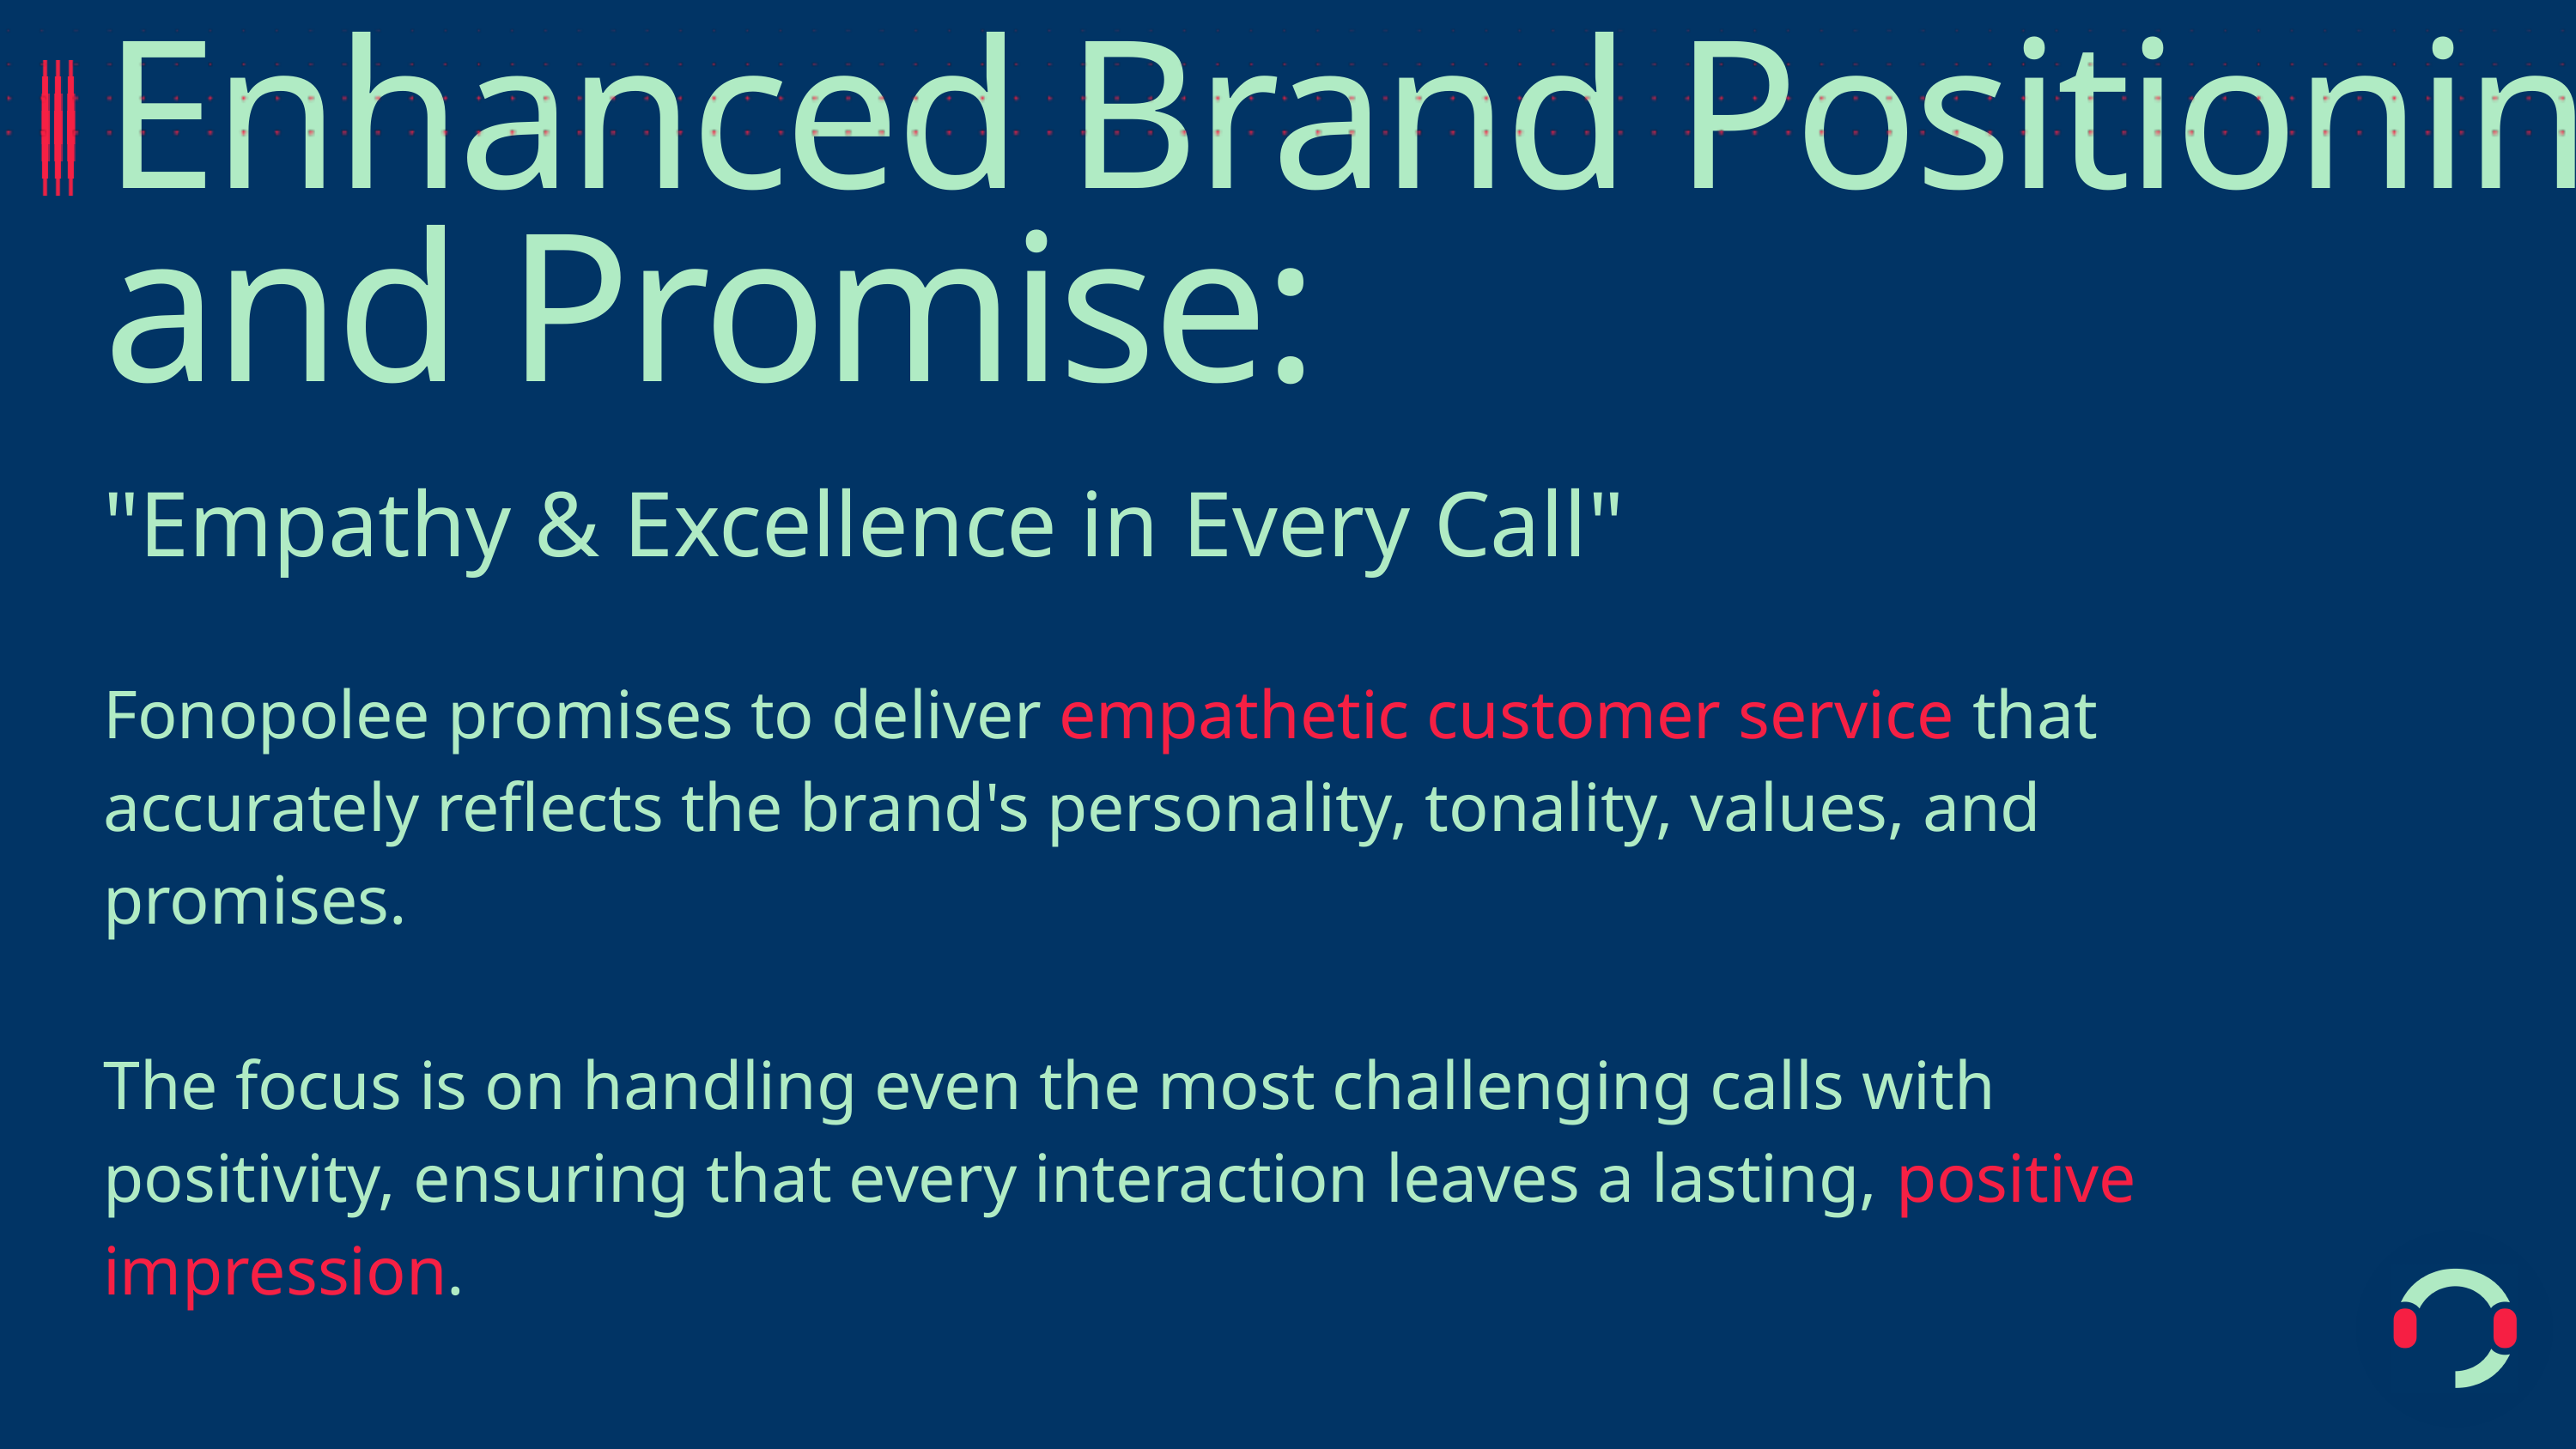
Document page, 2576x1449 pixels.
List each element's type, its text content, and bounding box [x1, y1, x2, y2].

text_box Enhanced Brand Positioning and Promise: [103, 154, 2576, 616]
text_box [41, 154, 76, 196]
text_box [2355, 1230, 2554, 1428]
text_box [0, 0, 2576, 154]
text_box "Empathy & Excellence in Every Call" Fonopolee promises to deliver empathetic customer service that accurately reflects the brand's personality, tonality, values, and promises. The focus is on handling even the most challenging calls with positivity, ensuring that every interaction leaves a lasting, positive impression. [103, 341, 2178, 1308]
